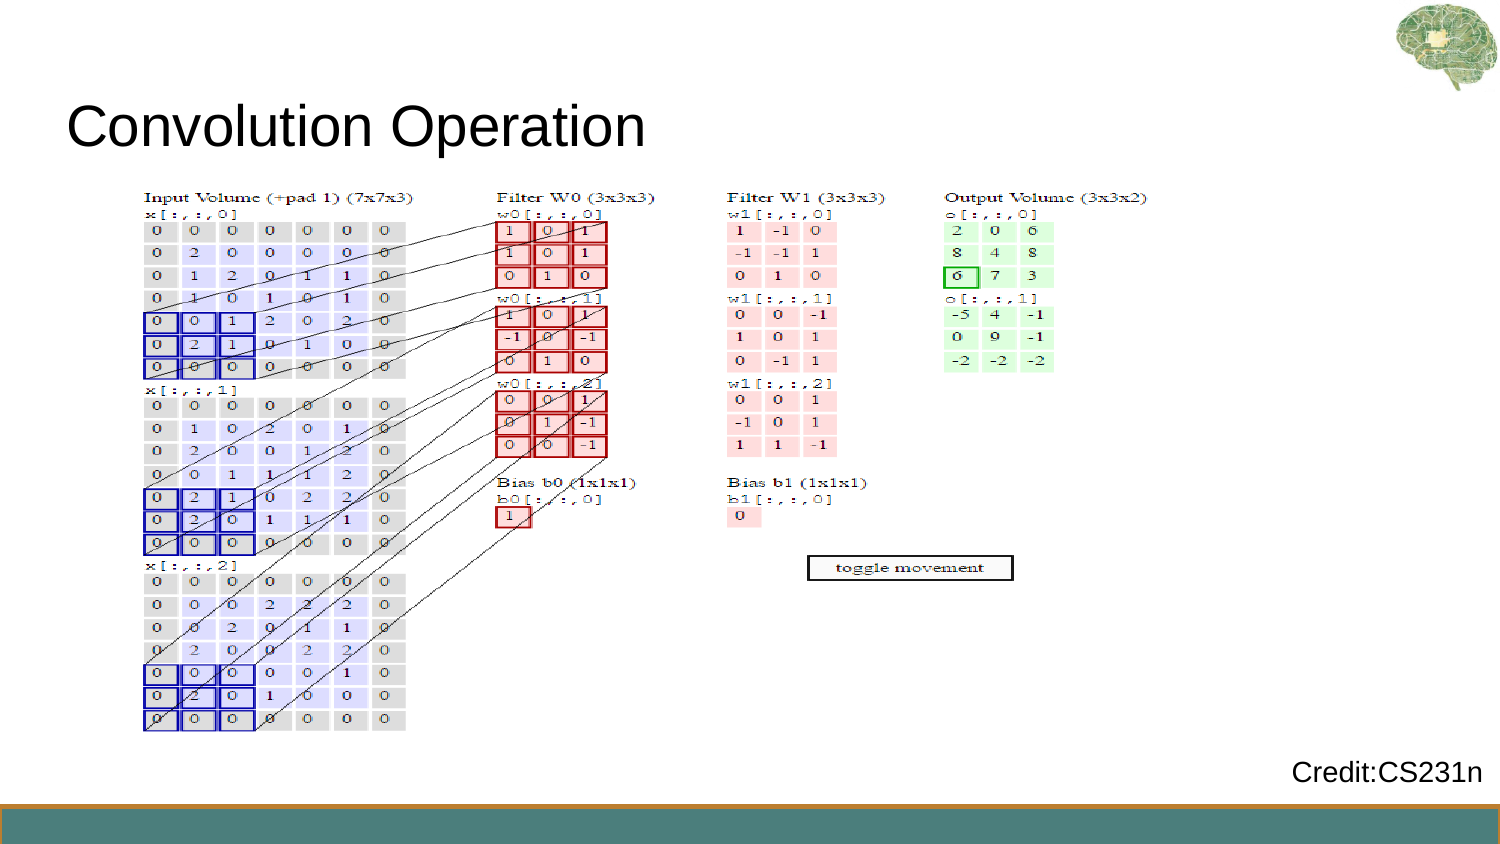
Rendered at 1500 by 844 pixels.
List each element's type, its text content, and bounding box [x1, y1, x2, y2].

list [124, 188, 1276, 750]
text_box Credit:CS231n [1274, 746, 1500, 797]
title Convolution Operation [51, 72, 1449, 167]
text_box [0, 804, 1500, 844]
picture [1392, 0, 1500, 92]
